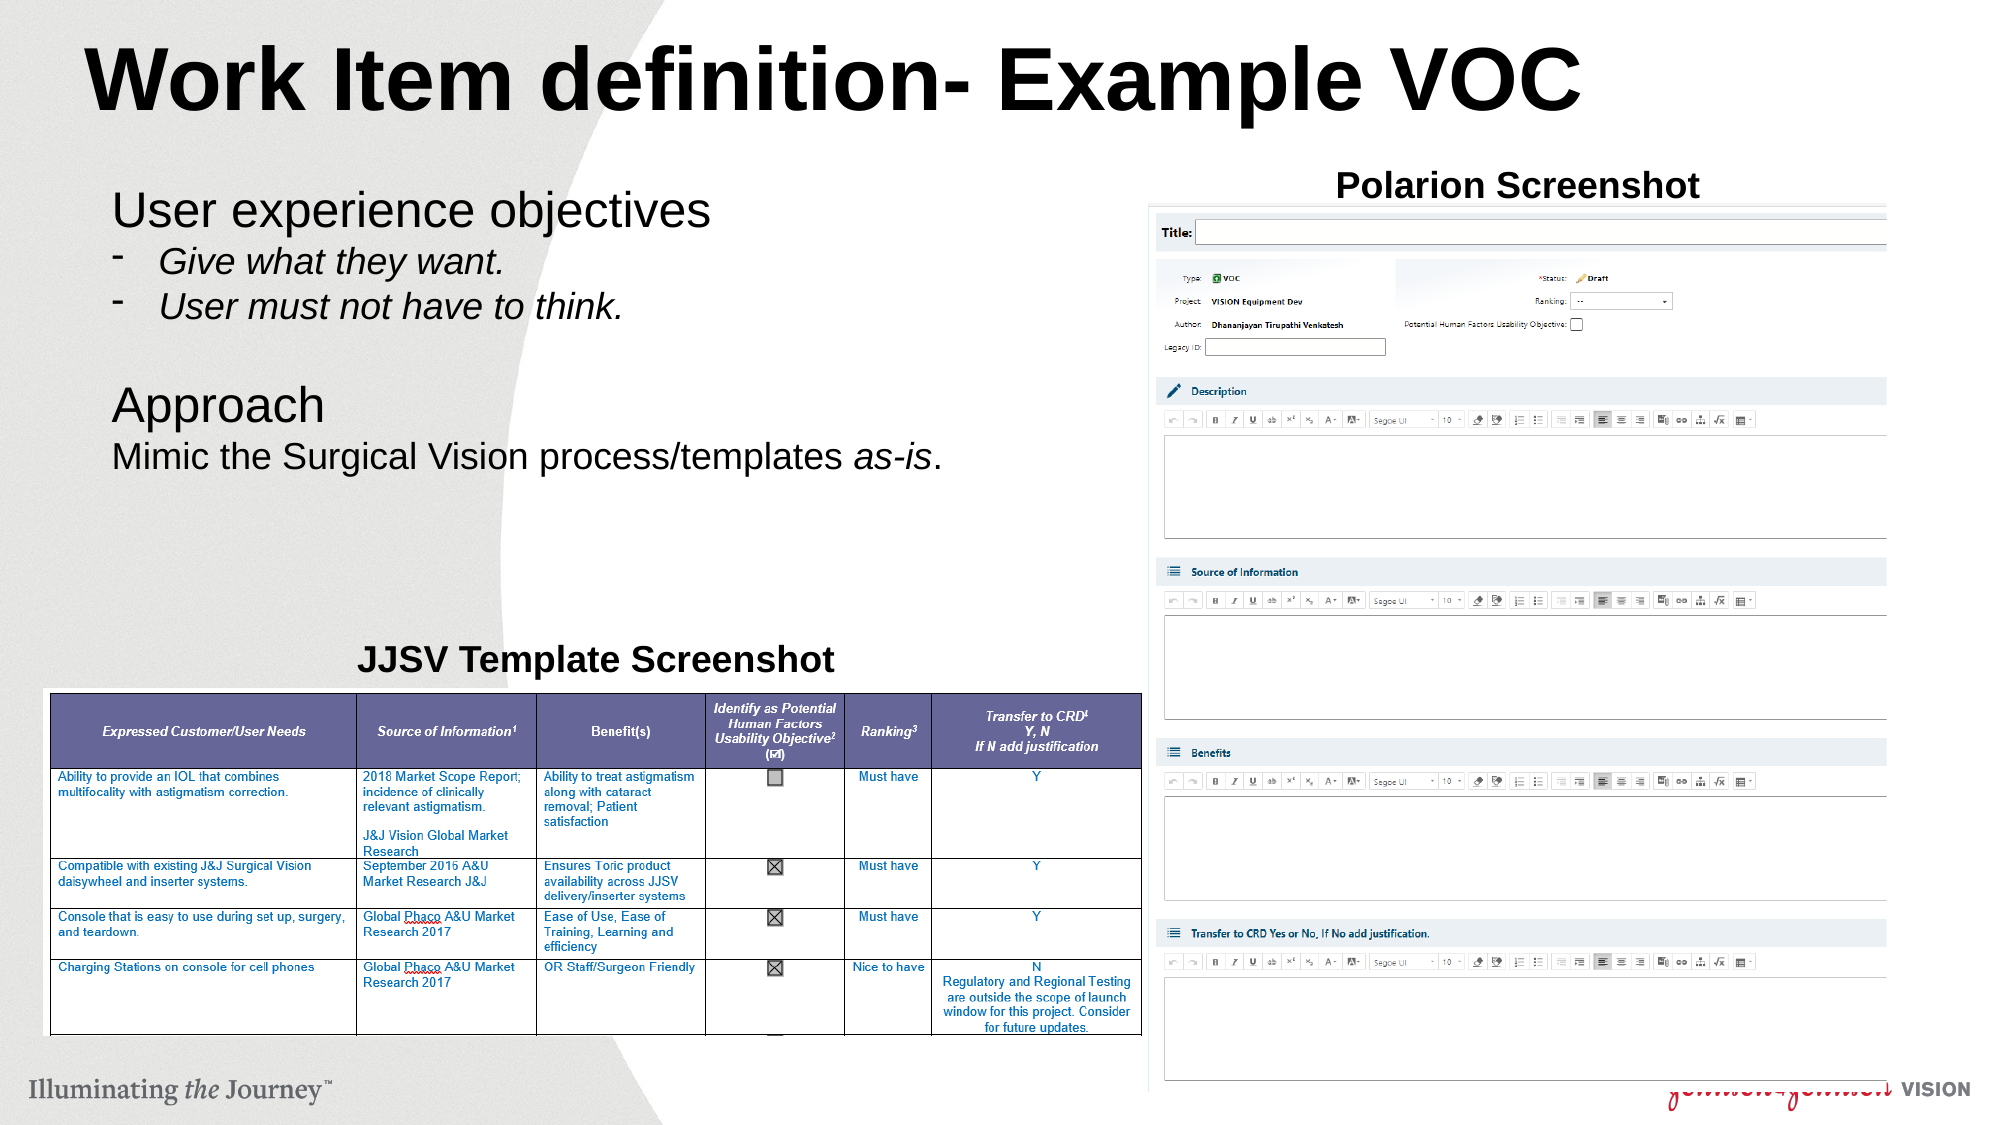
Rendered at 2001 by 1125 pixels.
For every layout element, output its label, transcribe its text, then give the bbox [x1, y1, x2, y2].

text_box User experience objectives Give what they want. User must not have to think. Approach Mimic the Surgical Vision process/templates as-is. [96, 169, 1063, 485]
title Work Item definition- Example VOC [69, 0, 1919, 136]
picture [0, 0, 1972, 1125]
text_box JJSV Template Screenshot [330, 627, 862, 688]
text_box Polarion Screenshot [1312, 154, 1724, 203]
